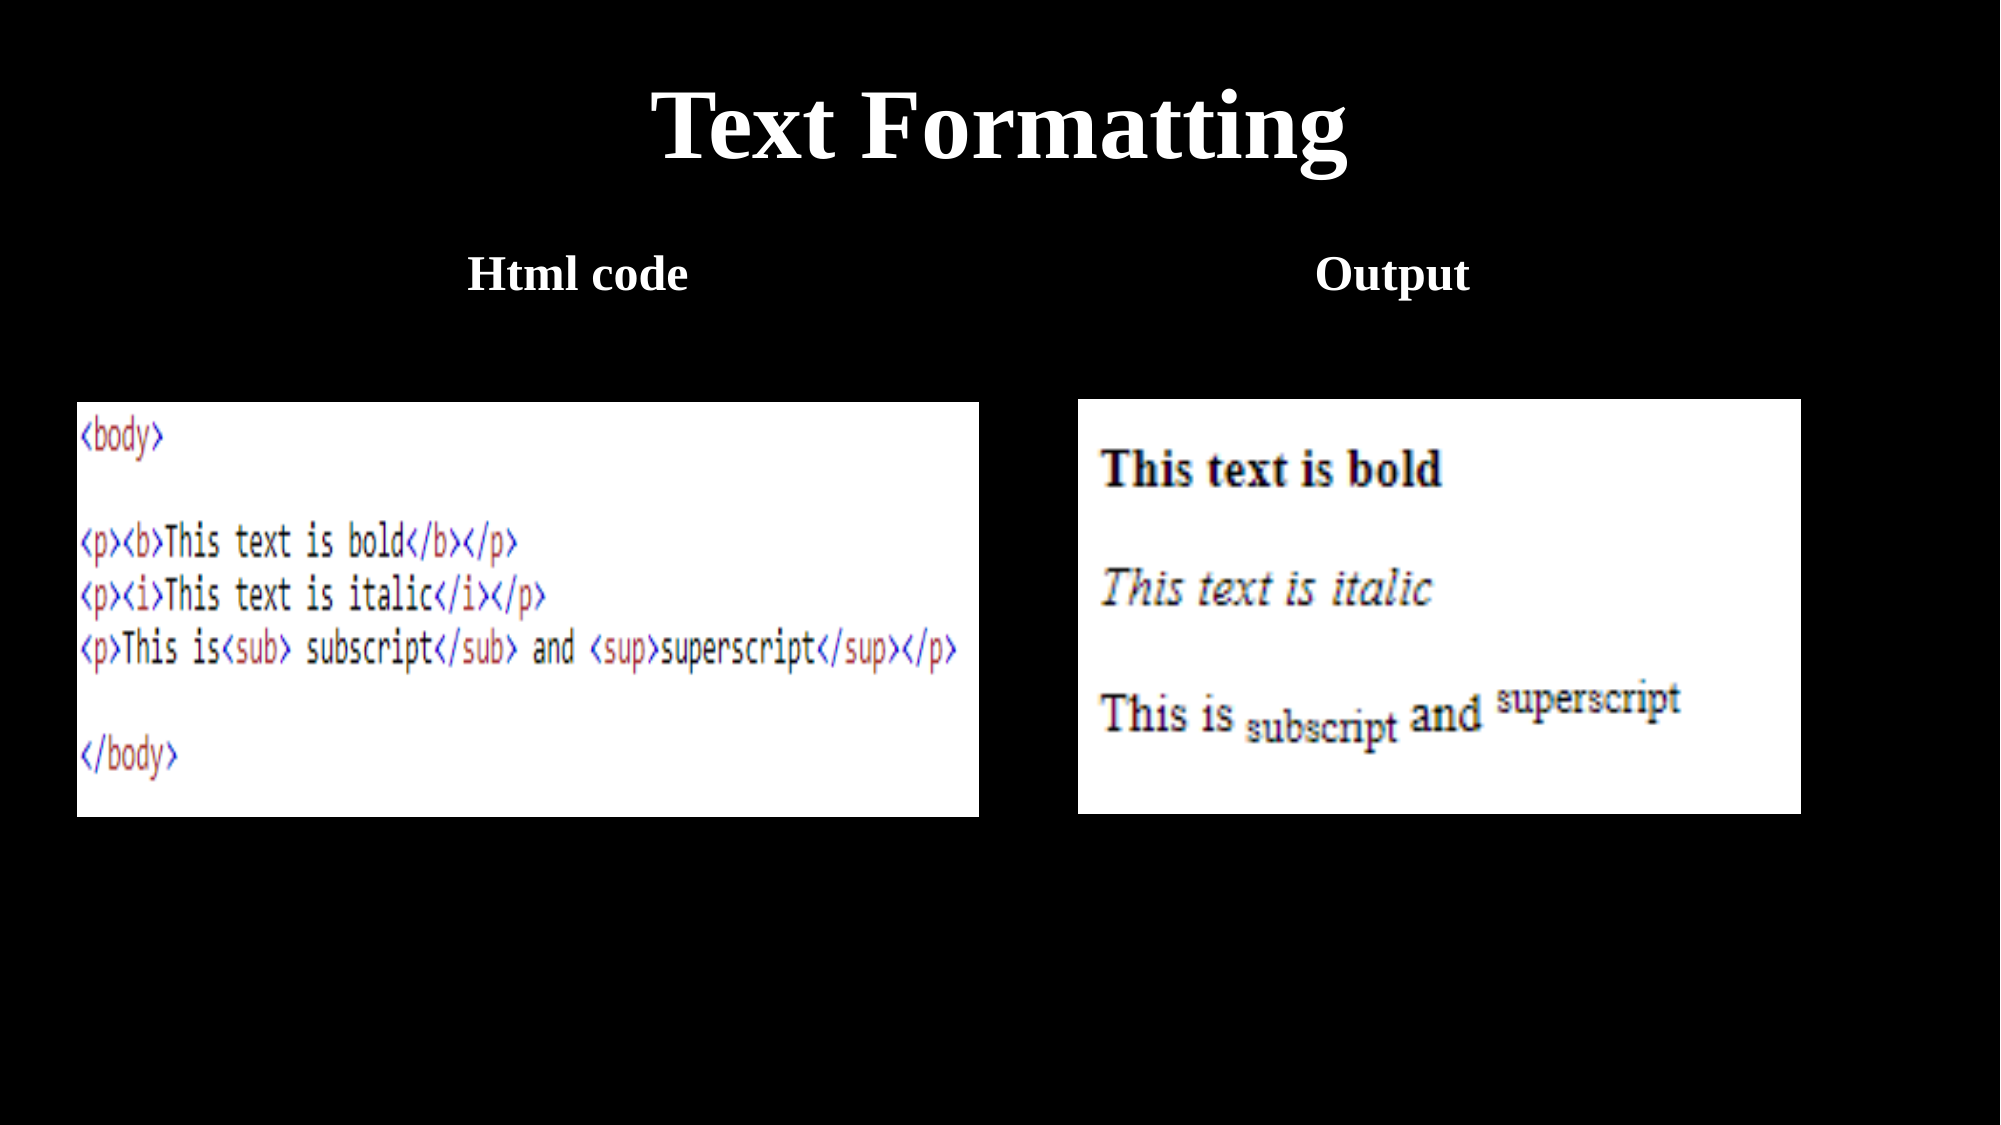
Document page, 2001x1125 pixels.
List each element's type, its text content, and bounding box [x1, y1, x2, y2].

text_box Html code [77, 232, 1079, 308]
picture [1078, 399, 1801, 814]
text_box Output [1079, 232, 1893, 308]
title Text Formatting [137, 17, 1863, 232]
picture [77, 402, 979, 817]
